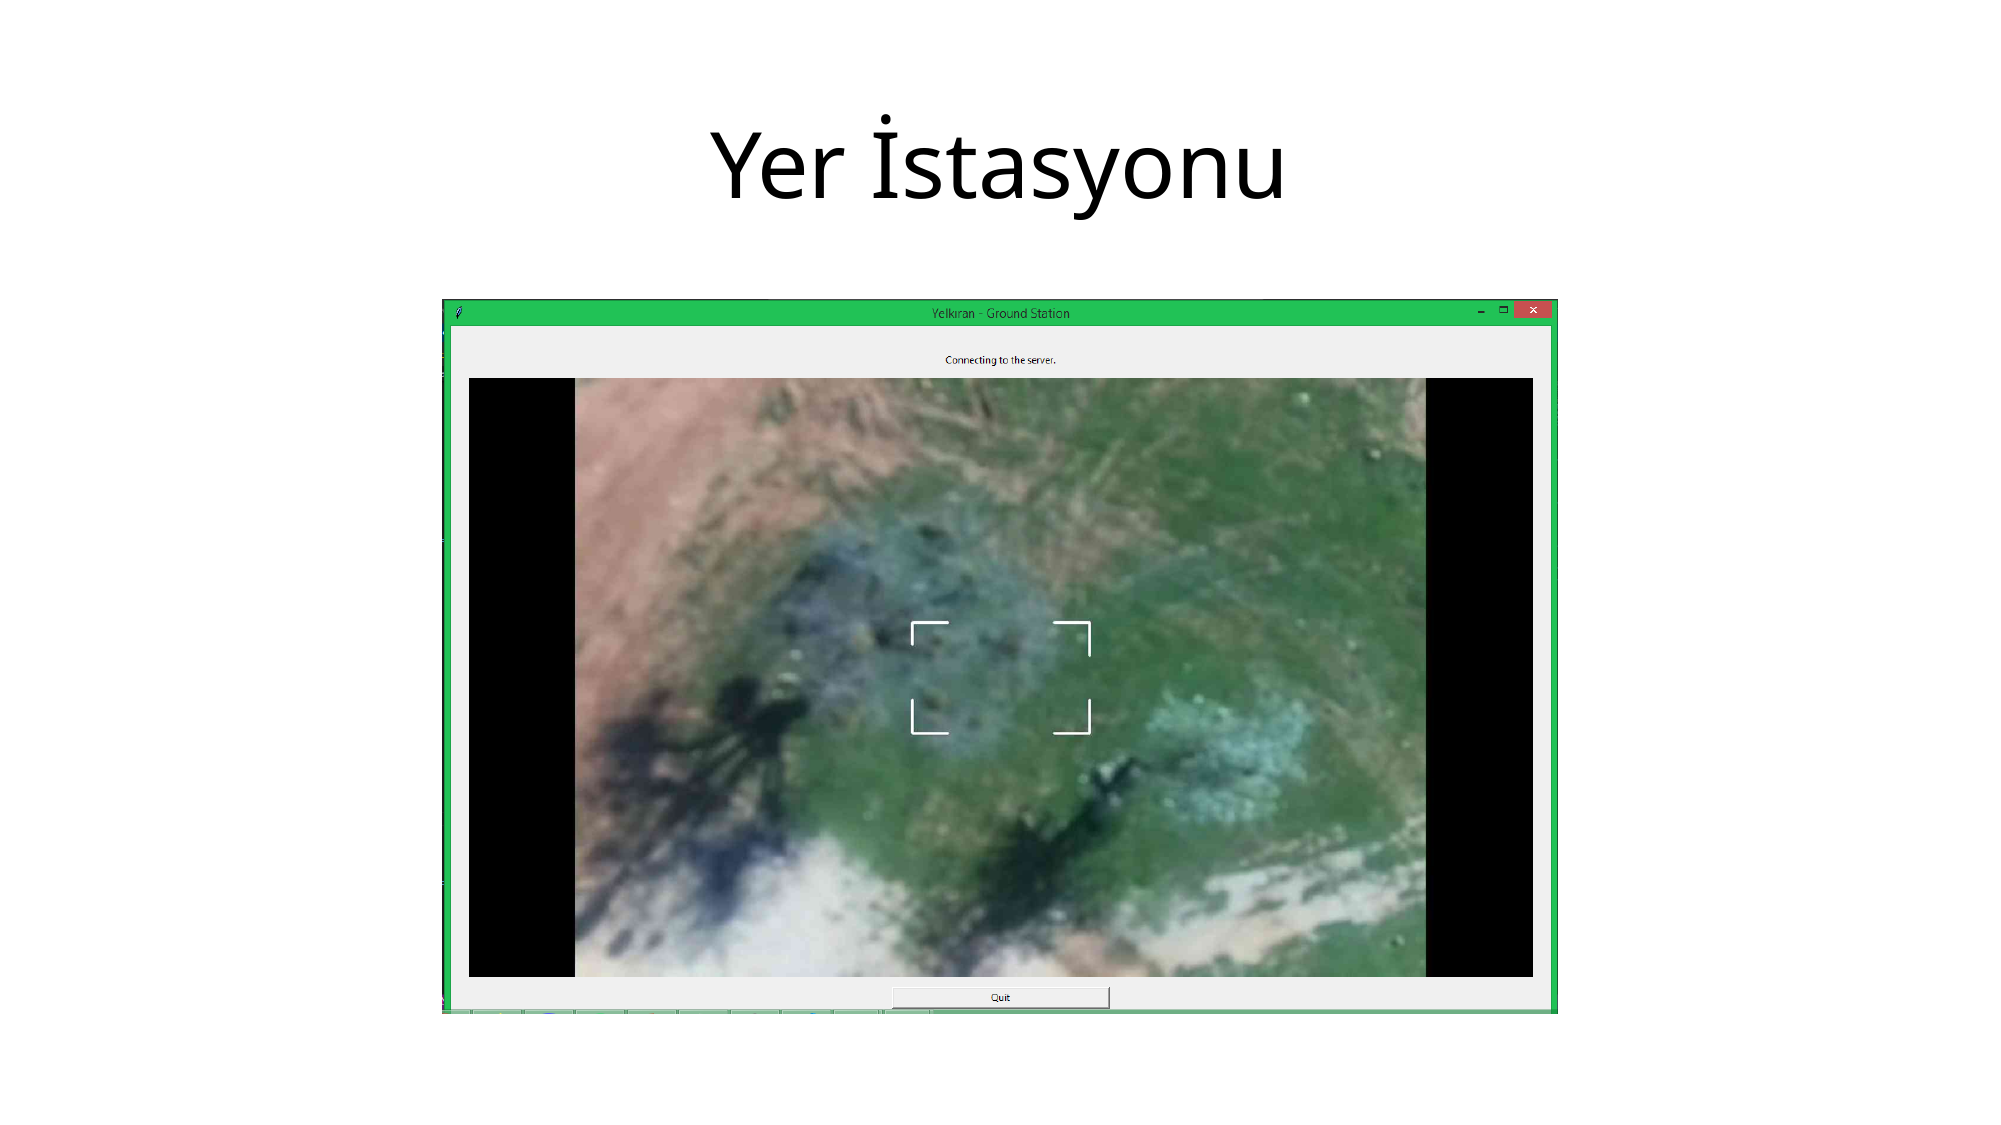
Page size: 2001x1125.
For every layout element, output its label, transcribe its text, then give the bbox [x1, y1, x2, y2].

title Yer İstasyonu [137, 59, 1863, 278]
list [442, 299, 1558, 1014]
